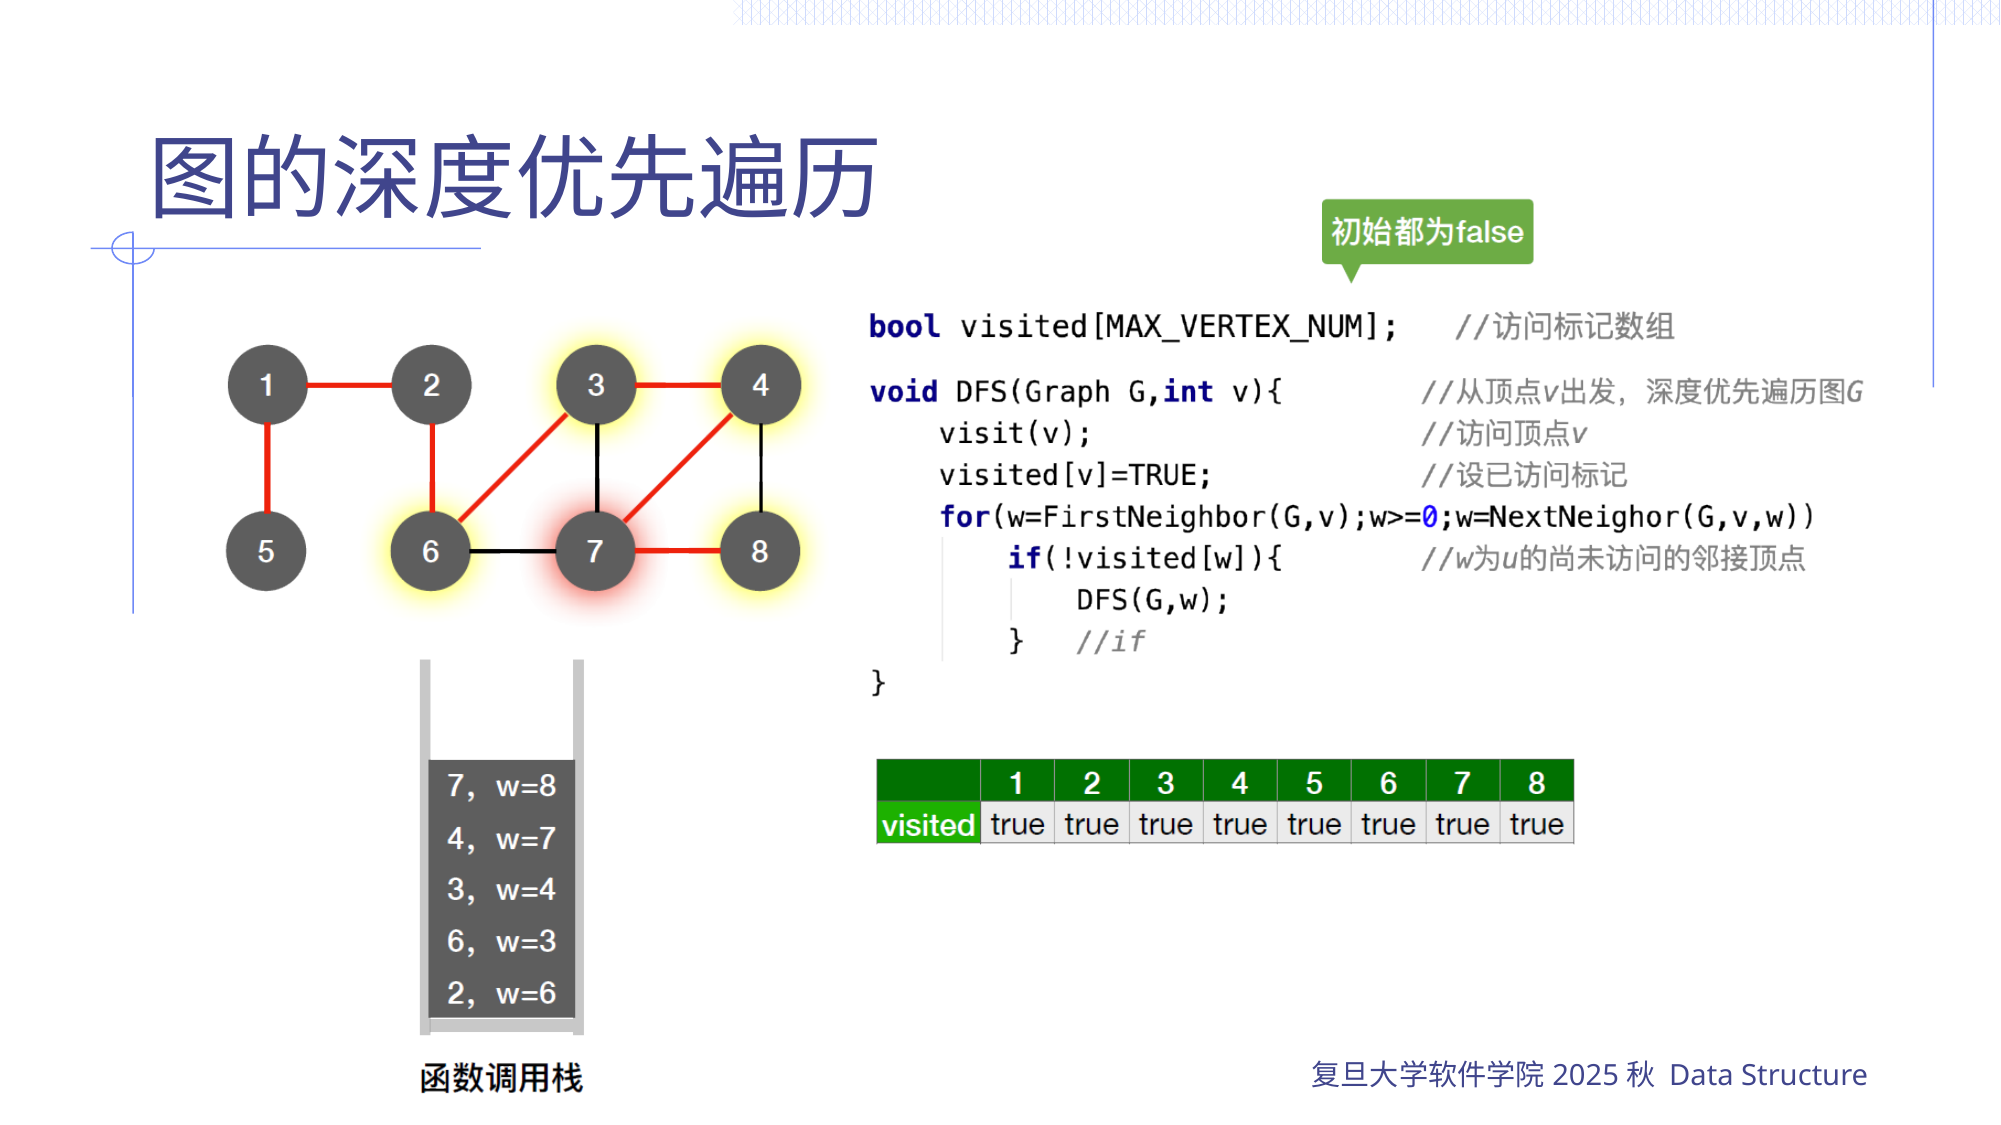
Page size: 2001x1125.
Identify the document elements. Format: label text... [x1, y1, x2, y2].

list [166, 194, 1901, 1106]
title 图的深度优先遍历 [133, 50, 1834, 238]
